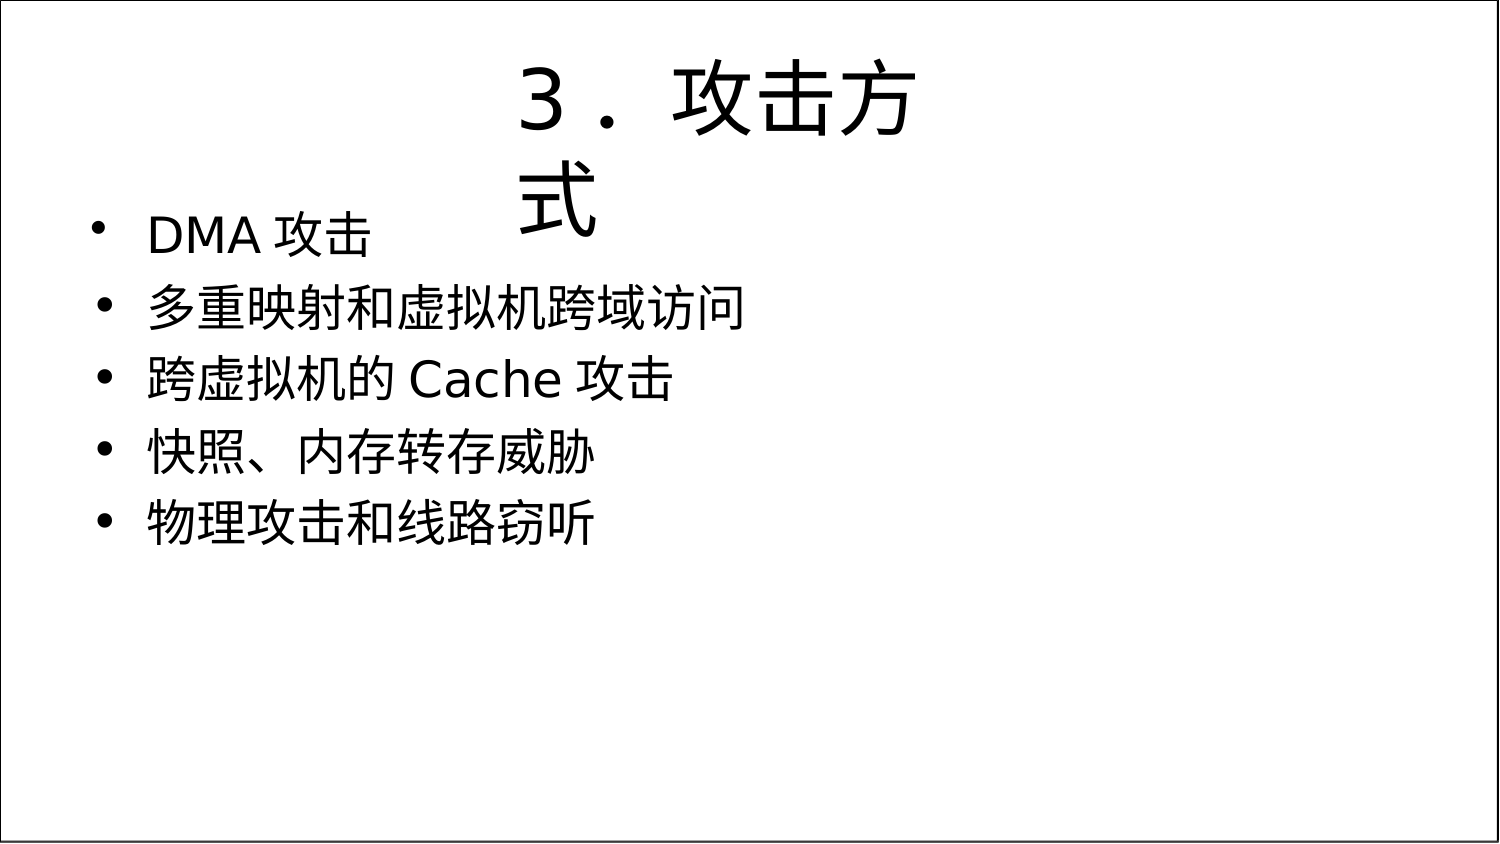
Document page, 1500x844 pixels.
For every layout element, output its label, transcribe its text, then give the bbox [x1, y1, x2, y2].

text_box DMA攻击 多重映射和虚拟机跨域访问 跨虚拟机的Cache攻击 快照、内存转存威胁 物理攻击和线路窃听 [87, 189, 749, 552]
title 3．攻击方式 [513, 44, 987, 247]
